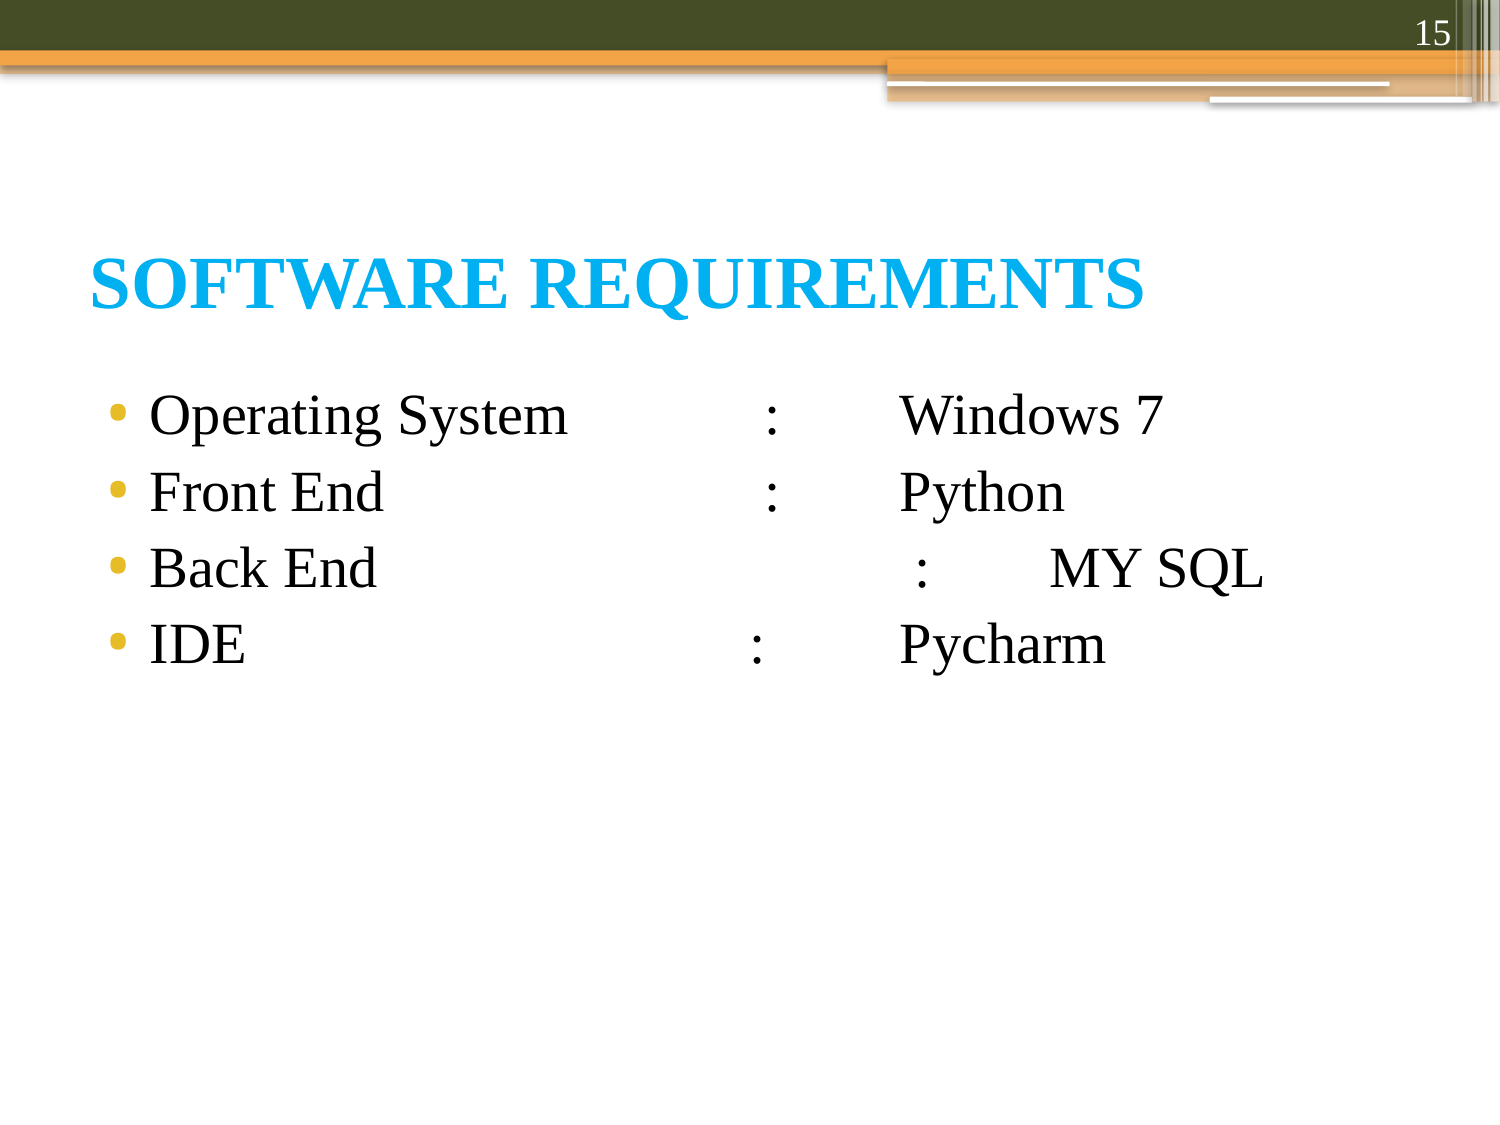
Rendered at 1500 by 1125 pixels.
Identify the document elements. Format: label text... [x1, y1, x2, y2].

slide_number 15 [1341, 0, 1466, 61]
title SOFTWARE REQUIREMENTS [75, 187, 1425, 363]
list Operating System : Windows 7 Front End : Python Back End : MY SQL IDE : Pycharm [75, 368, 1425, 1079]
